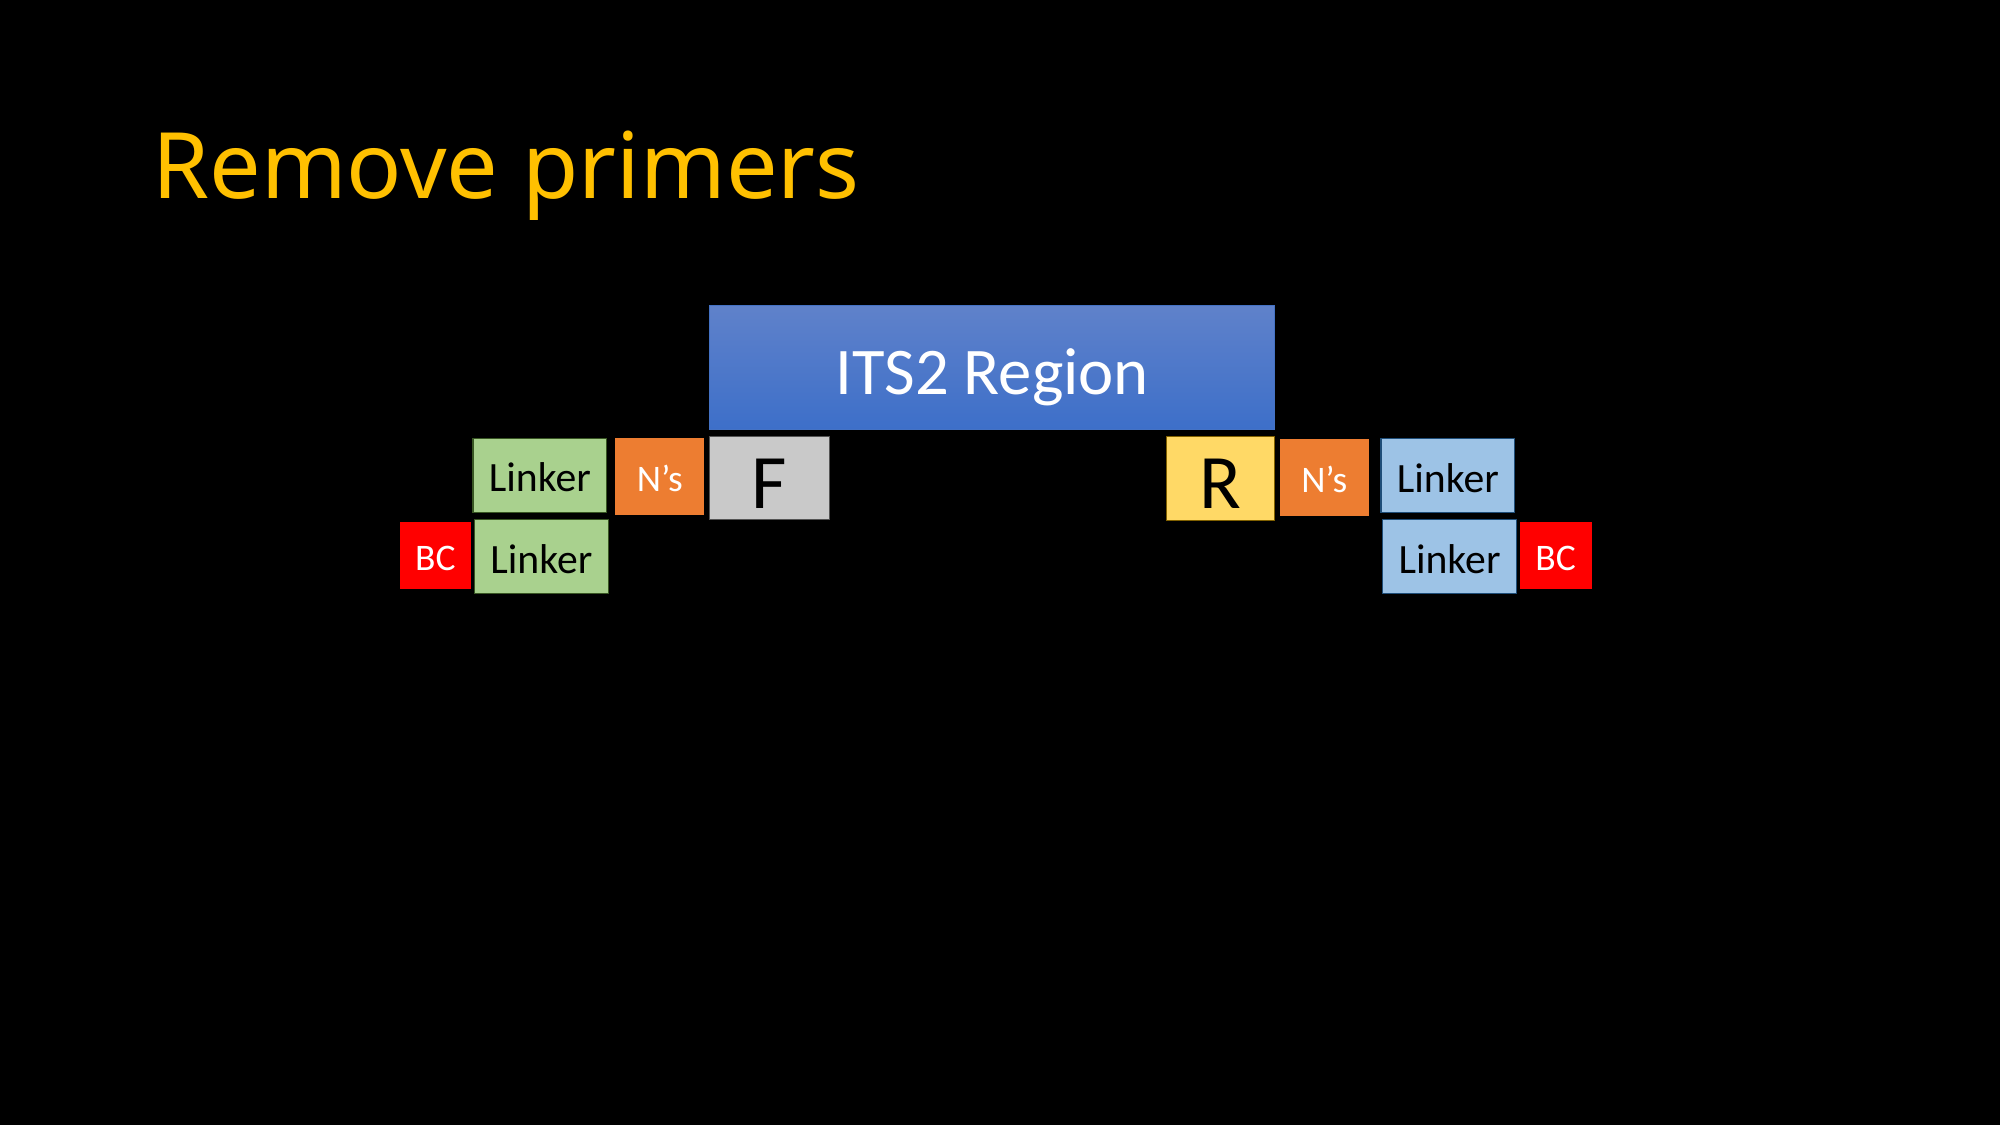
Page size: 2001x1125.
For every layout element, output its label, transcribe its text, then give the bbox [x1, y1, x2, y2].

text_box N’s [615, 438, 704, 515]
text_box F [709, 436, 830, 520]
text_box Linker [474, 519, 609, 594]
text_box BC [400, 522, 471, 589]
text_box R [1166, 436, 1275, 521]
title Remove primers [137, 59, 1863, 278]
text_box Linker [1382, 519, 1517, 594]
text_box ITS2 Region [709, 305, 1275, 430]
text_box Linker [1380, 438, 1515, 513]
text_box Linker [472, 438, 607, 513]
text_box N’s [1280, 439, 1369, 516]
text_box BC [1520, 522, 1592, 589]
